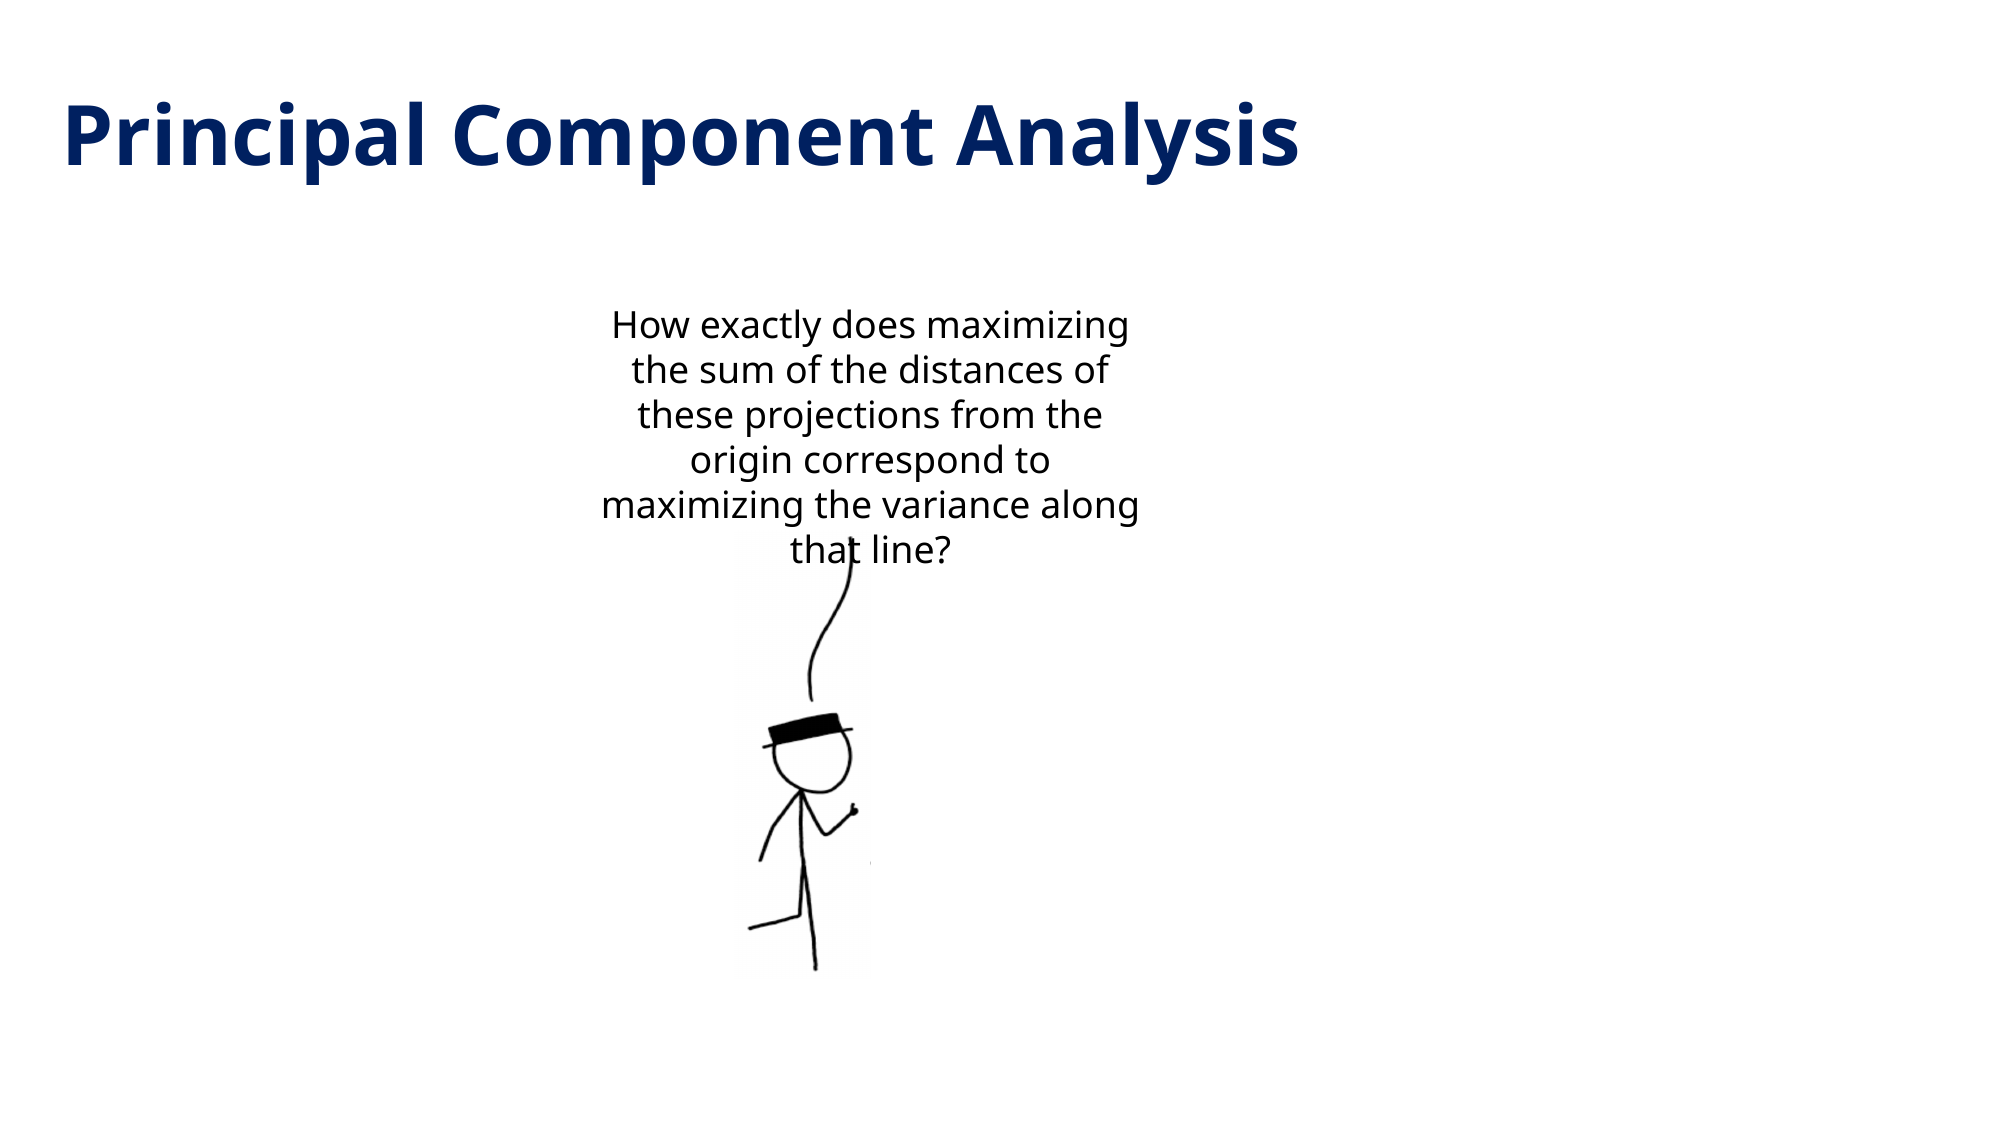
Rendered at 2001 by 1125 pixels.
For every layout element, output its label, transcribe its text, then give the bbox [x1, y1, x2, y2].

picture [733, 530, 871, 979]
text_box How exactly does maximizing the sum of the distances of these projections from the origin correspond to maximizing the variance along that line? [584, 293, 1157, 579]
text_box Principal Component Analysis [47, 74, 1393, 190]
